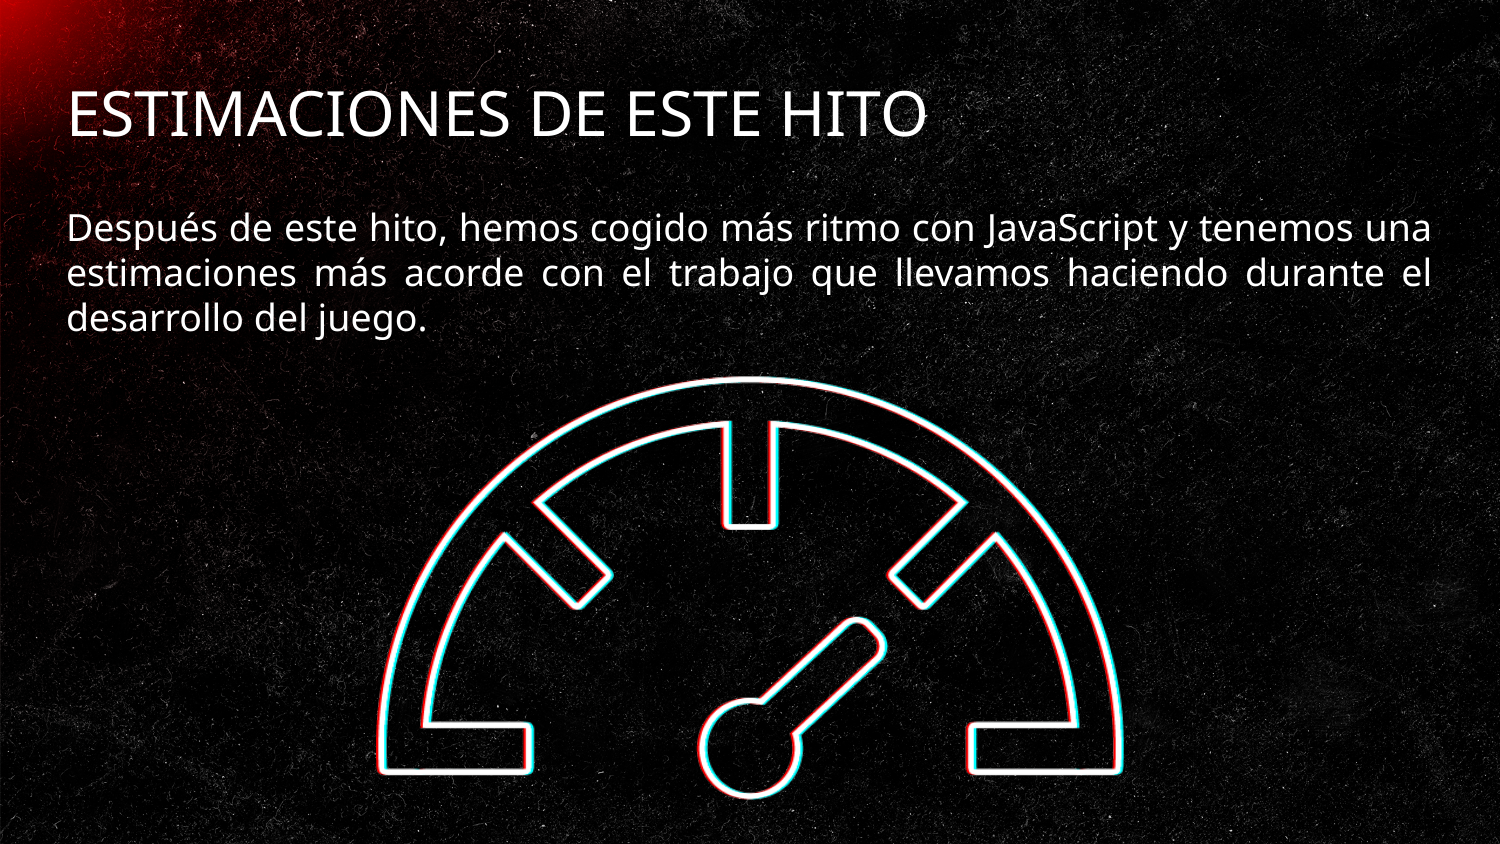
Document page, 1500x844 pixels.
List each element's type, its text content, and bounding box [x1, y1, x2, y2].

title ESTIMACIONES DE ESTE HITO [51, 58, 1449, 153]
picture [0, 0, 1500, 844]
list Después de este hito, hemos cogido más ritmo con JavaScript y tenemos una estimaciones más acorde con el trabajo que llevamos haciendo durante el desarrollo del juego. [51, 189, 322, 750]
list Después de este hito, hemos cogido más ritmo con JavaScript y tenemos una estimaciones más acorde con el trabajo que llevamos haciendo durante el desarrollo del juego. [1176, 189, 1449, 750]
